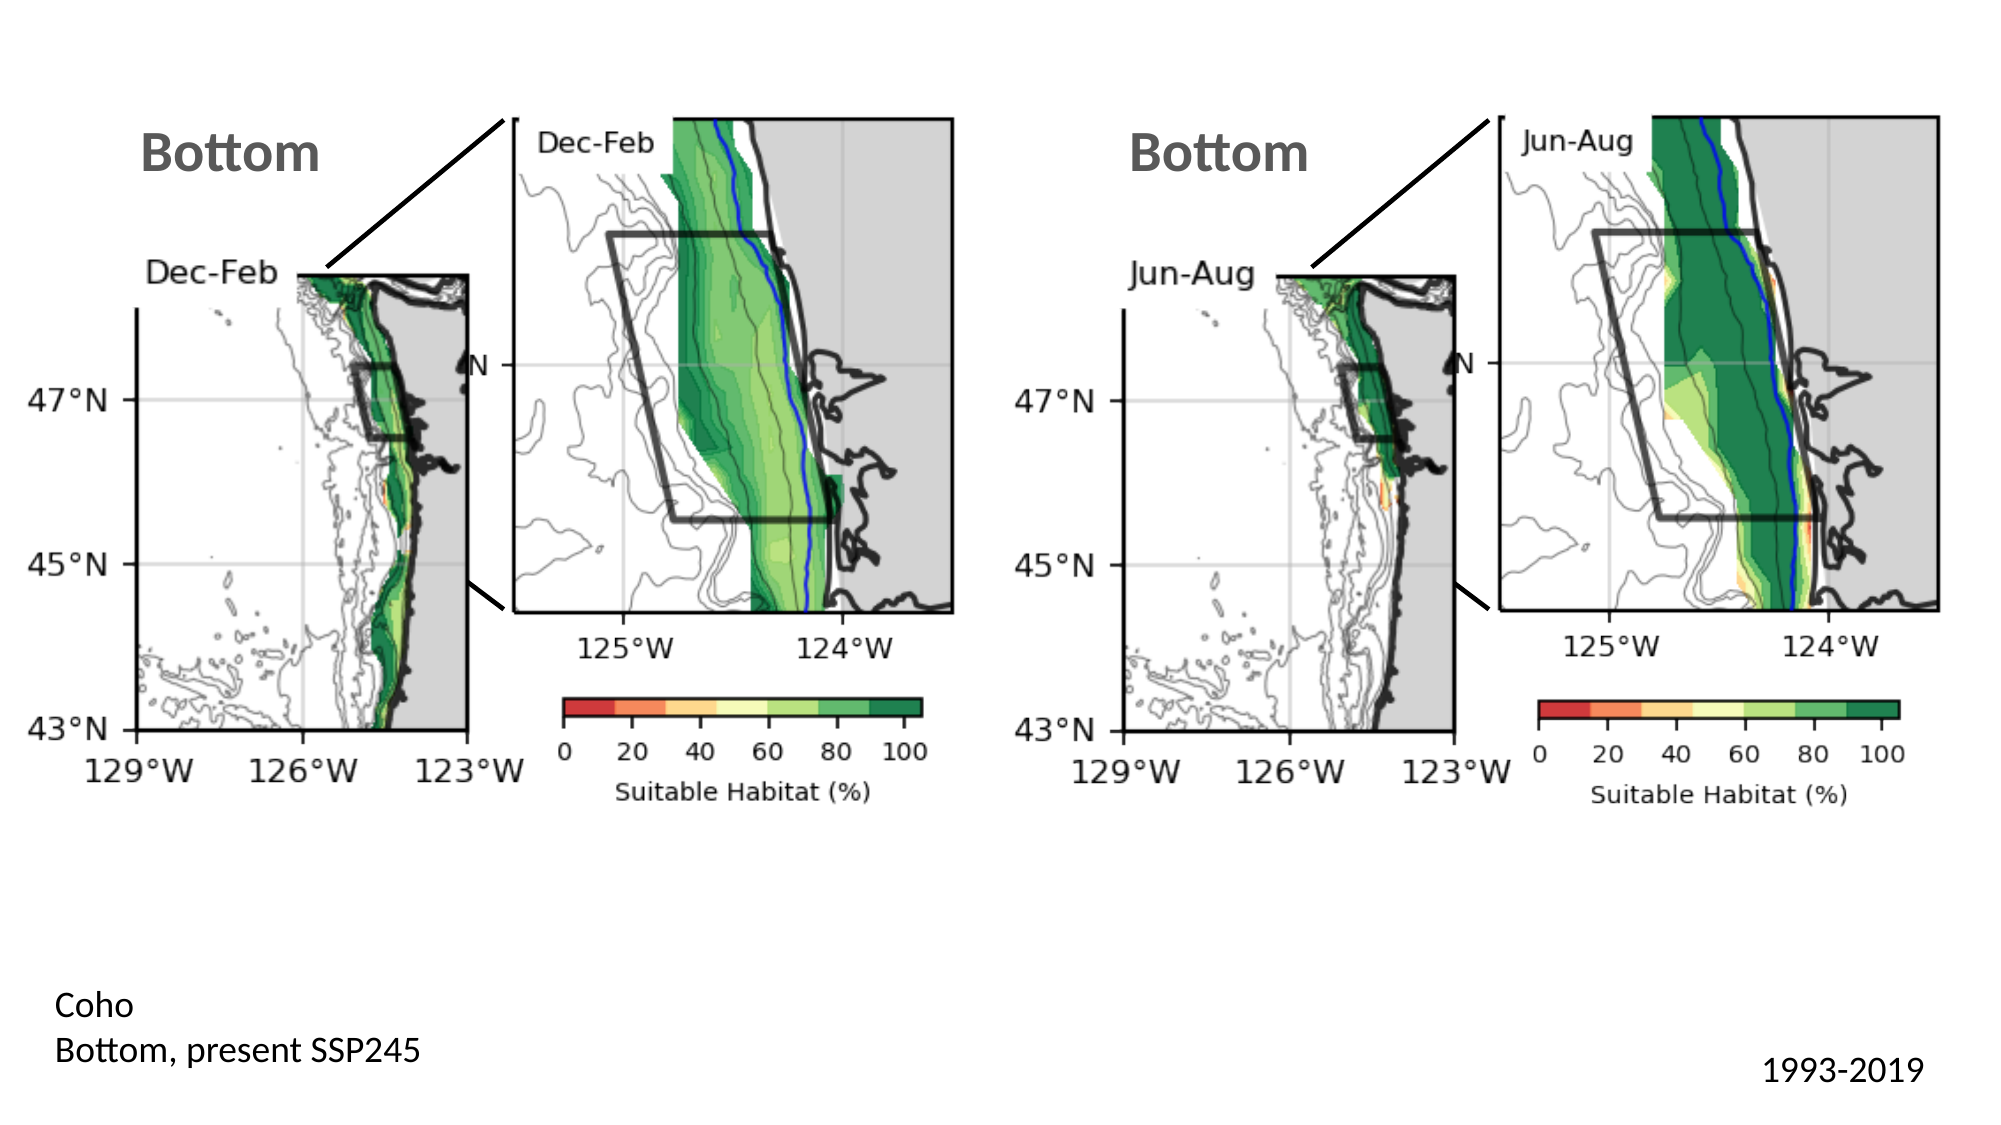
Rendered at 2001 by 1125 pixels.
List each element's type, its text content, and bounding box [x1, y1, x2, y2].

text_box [982, 22, 2000, 818]
text_box Coho Bottom, present SSP245 [40, 972, 437, 1077]
text_box 1993-2019 [1746, 1037, 1940, 1097]
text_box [0, 24, 1057, 820]
